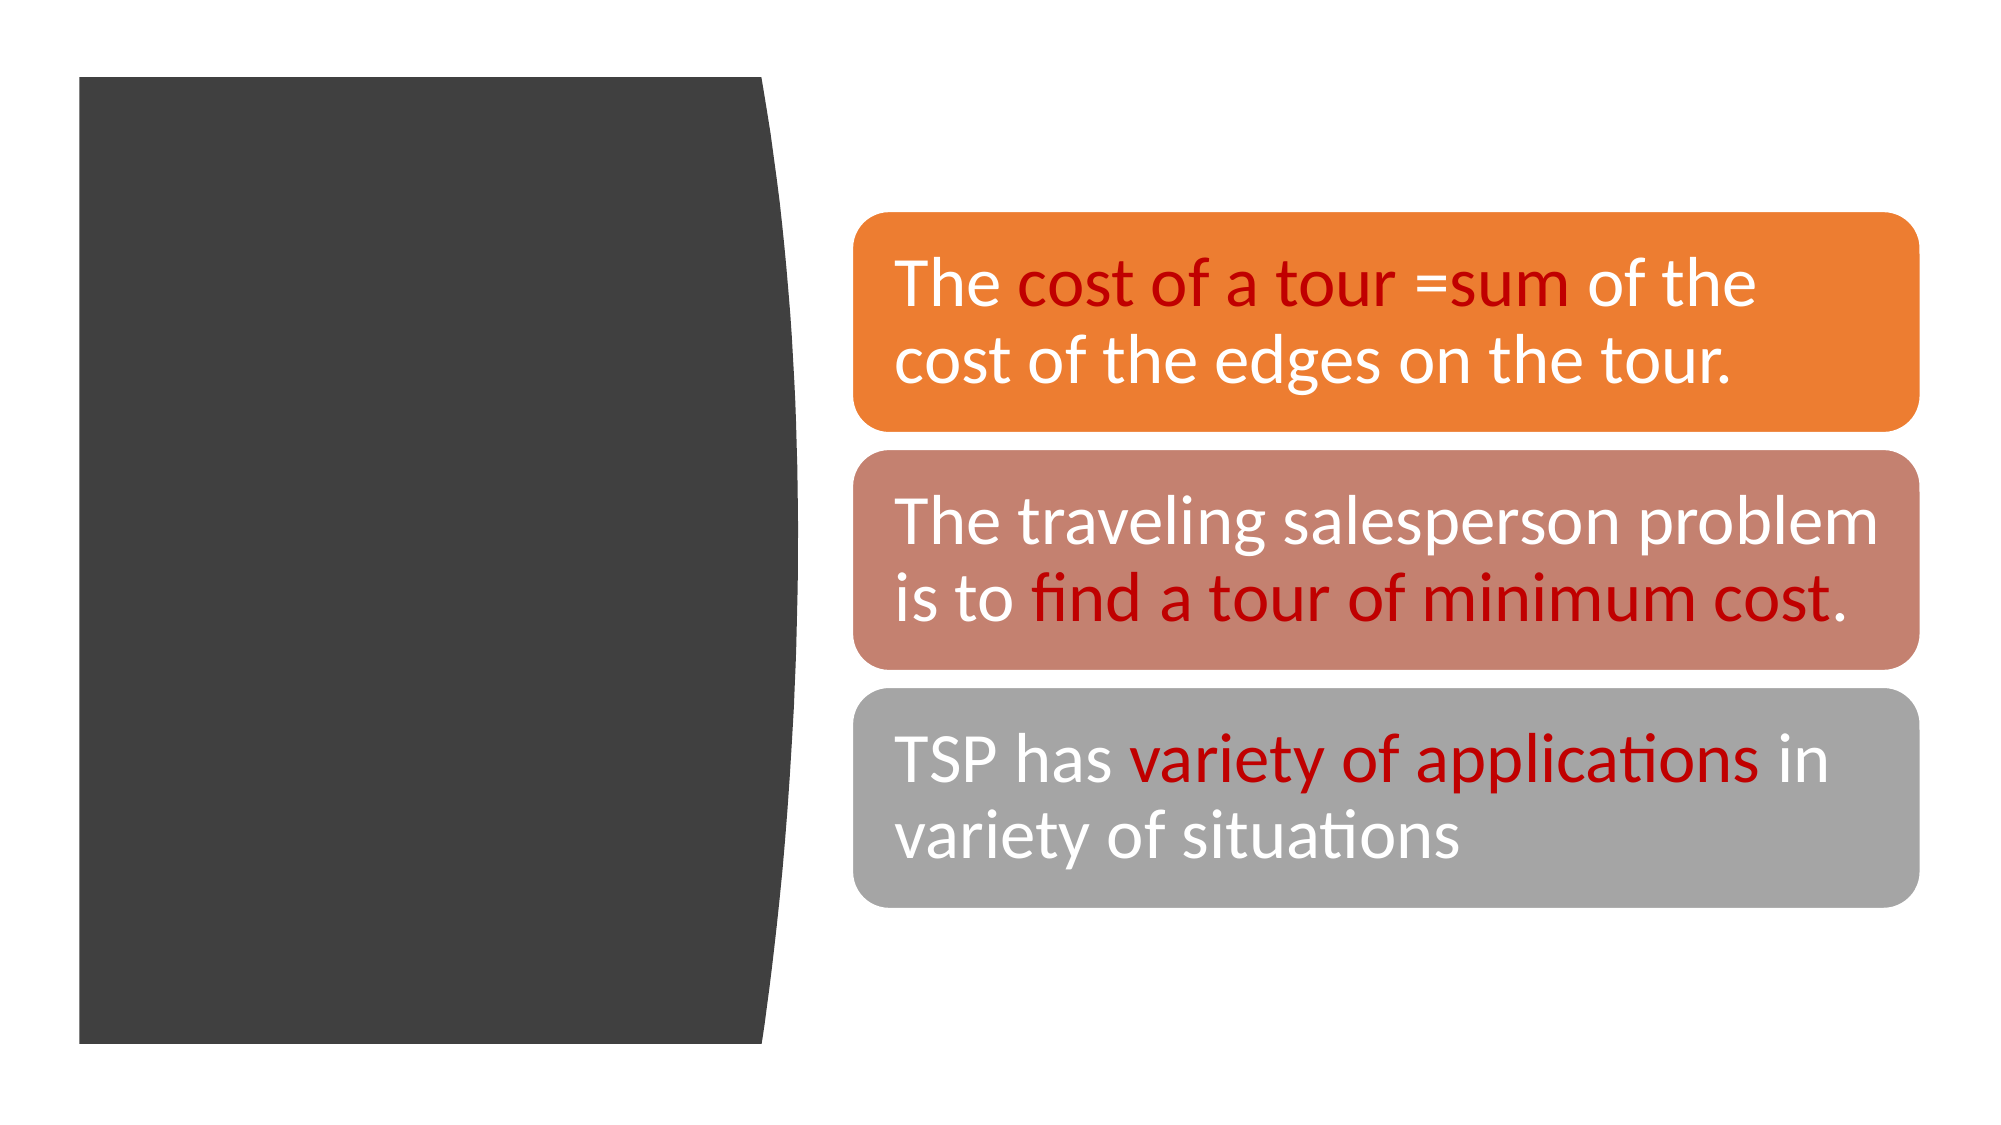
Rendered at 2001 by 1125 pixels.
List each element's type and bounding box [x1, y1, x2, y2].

text_box [78, 76, 800, 1045]
list [852, 77, 1921, 1043]
